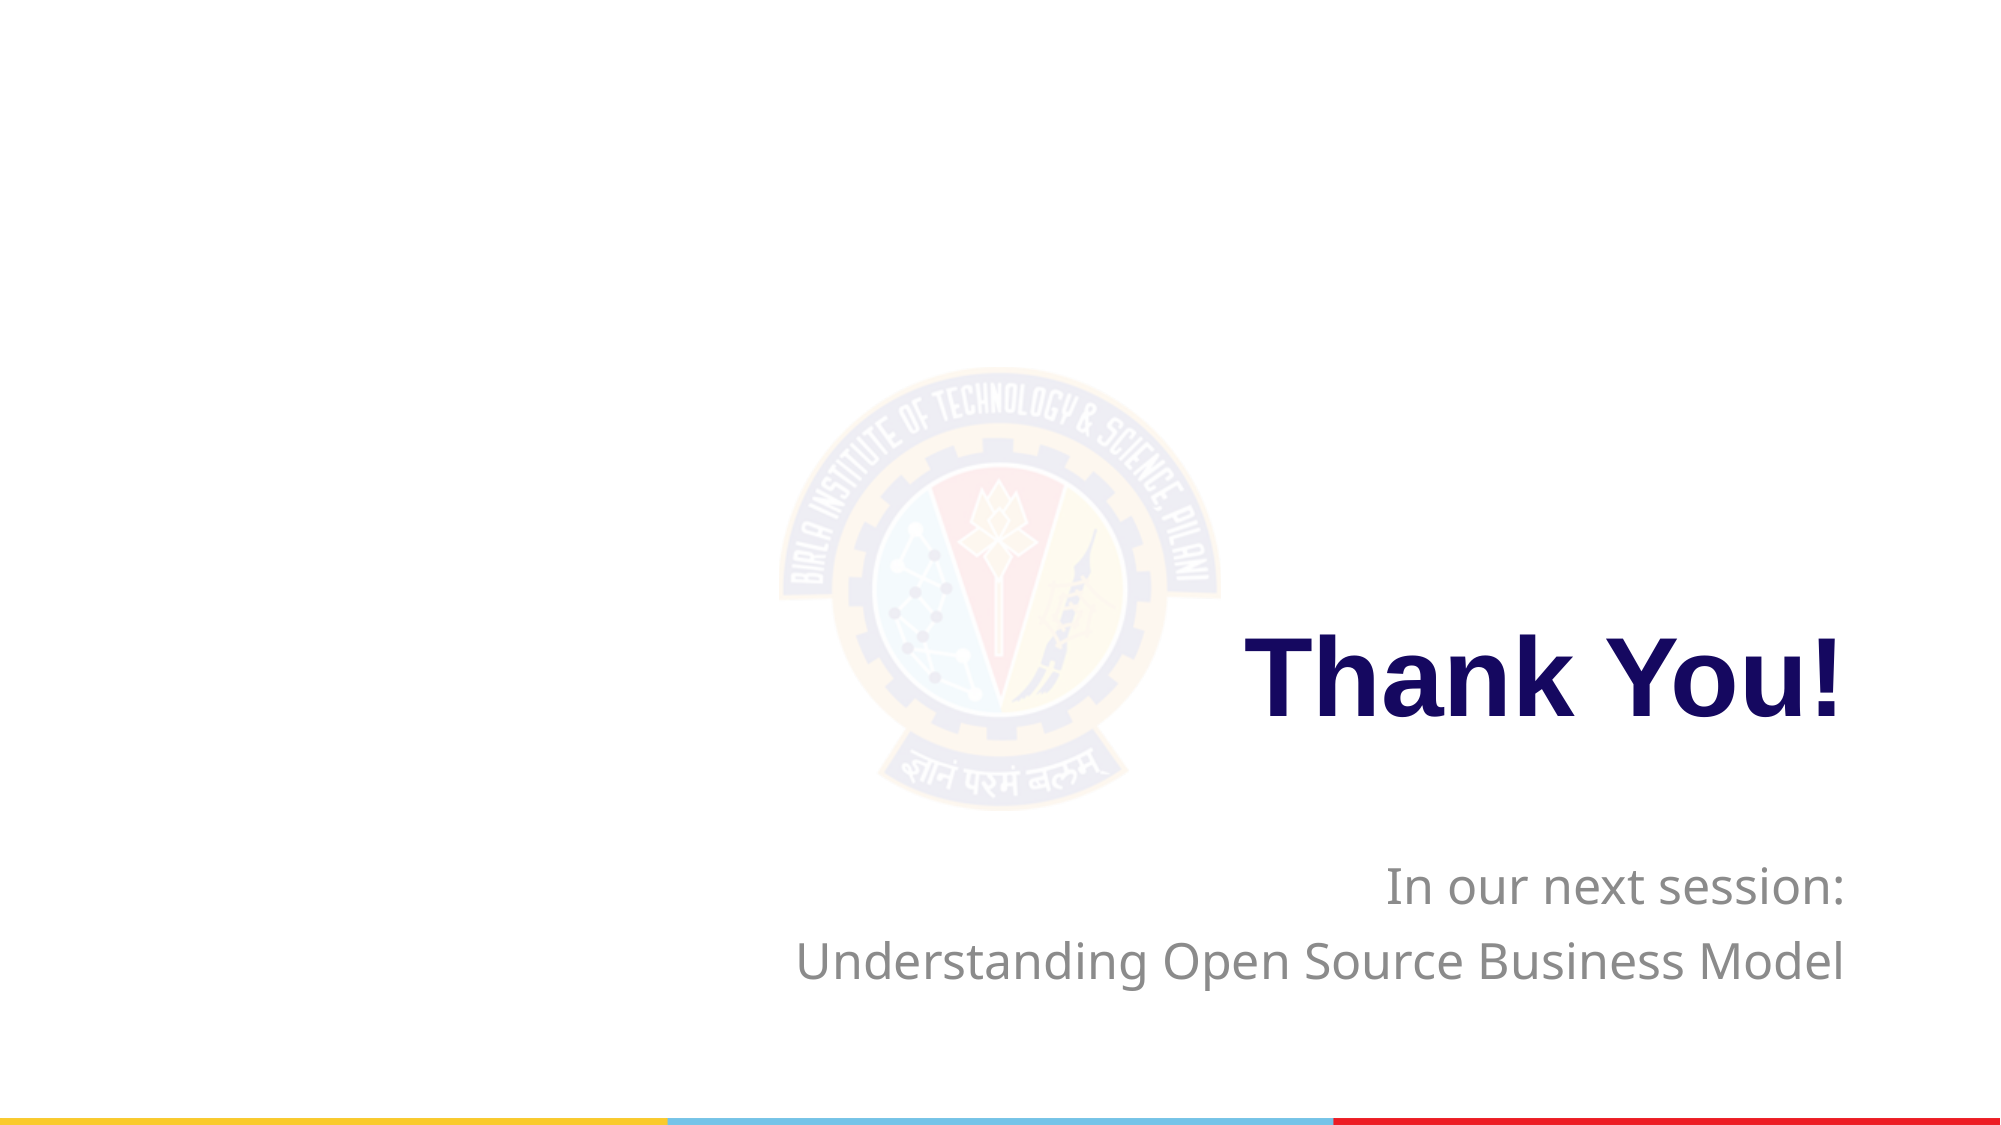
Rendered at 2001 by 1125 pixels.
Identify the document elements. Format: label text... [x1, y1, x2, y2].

picture [0, 1118, 2000, 1125]
list In our next session: Understanding Open Source Business Model [136, 853, 1862, 1100]
title Thank You! [136, 600, 1862, 749]
